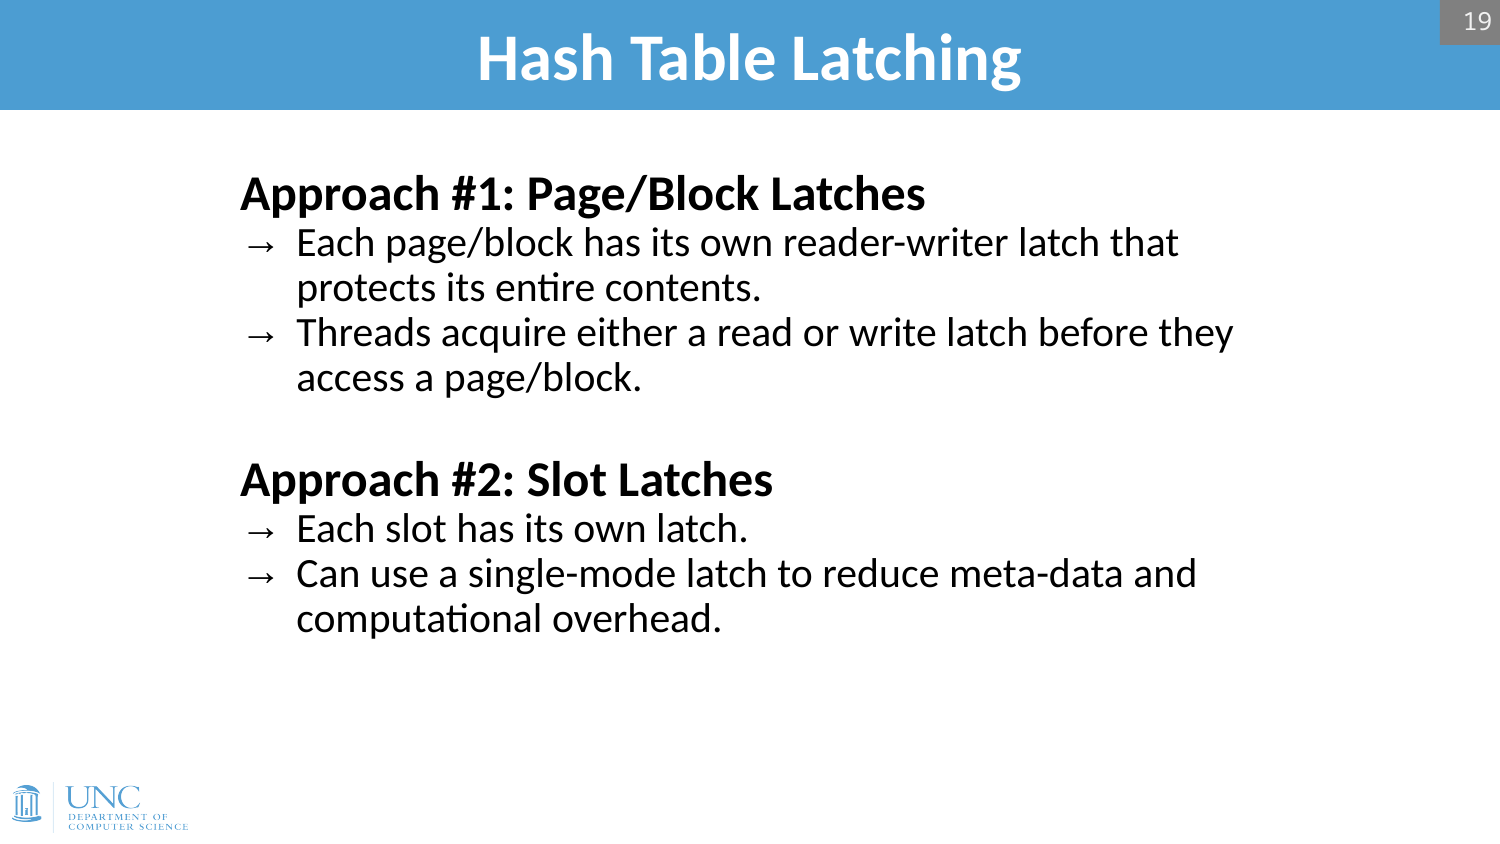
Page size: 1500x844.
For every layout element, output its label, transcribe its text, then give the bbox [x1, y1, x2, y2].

title Hash Table Latching [0, 0, 1500, 110]
picture [12, 782, 188, 833]
list Approach #1: Page/Block Latches Each page/block has its own reader-writer latch that protects its entire contents. Threads acquire either a read or write latch before they access a page/block. Approach #2: Slot Latches Each slot has its own latch. Can use a single-mode latch to reduce meta-data and computational overhead. [225, 159, 1275, 760]
text_box 19 [1439, 0, 1500, 45]
